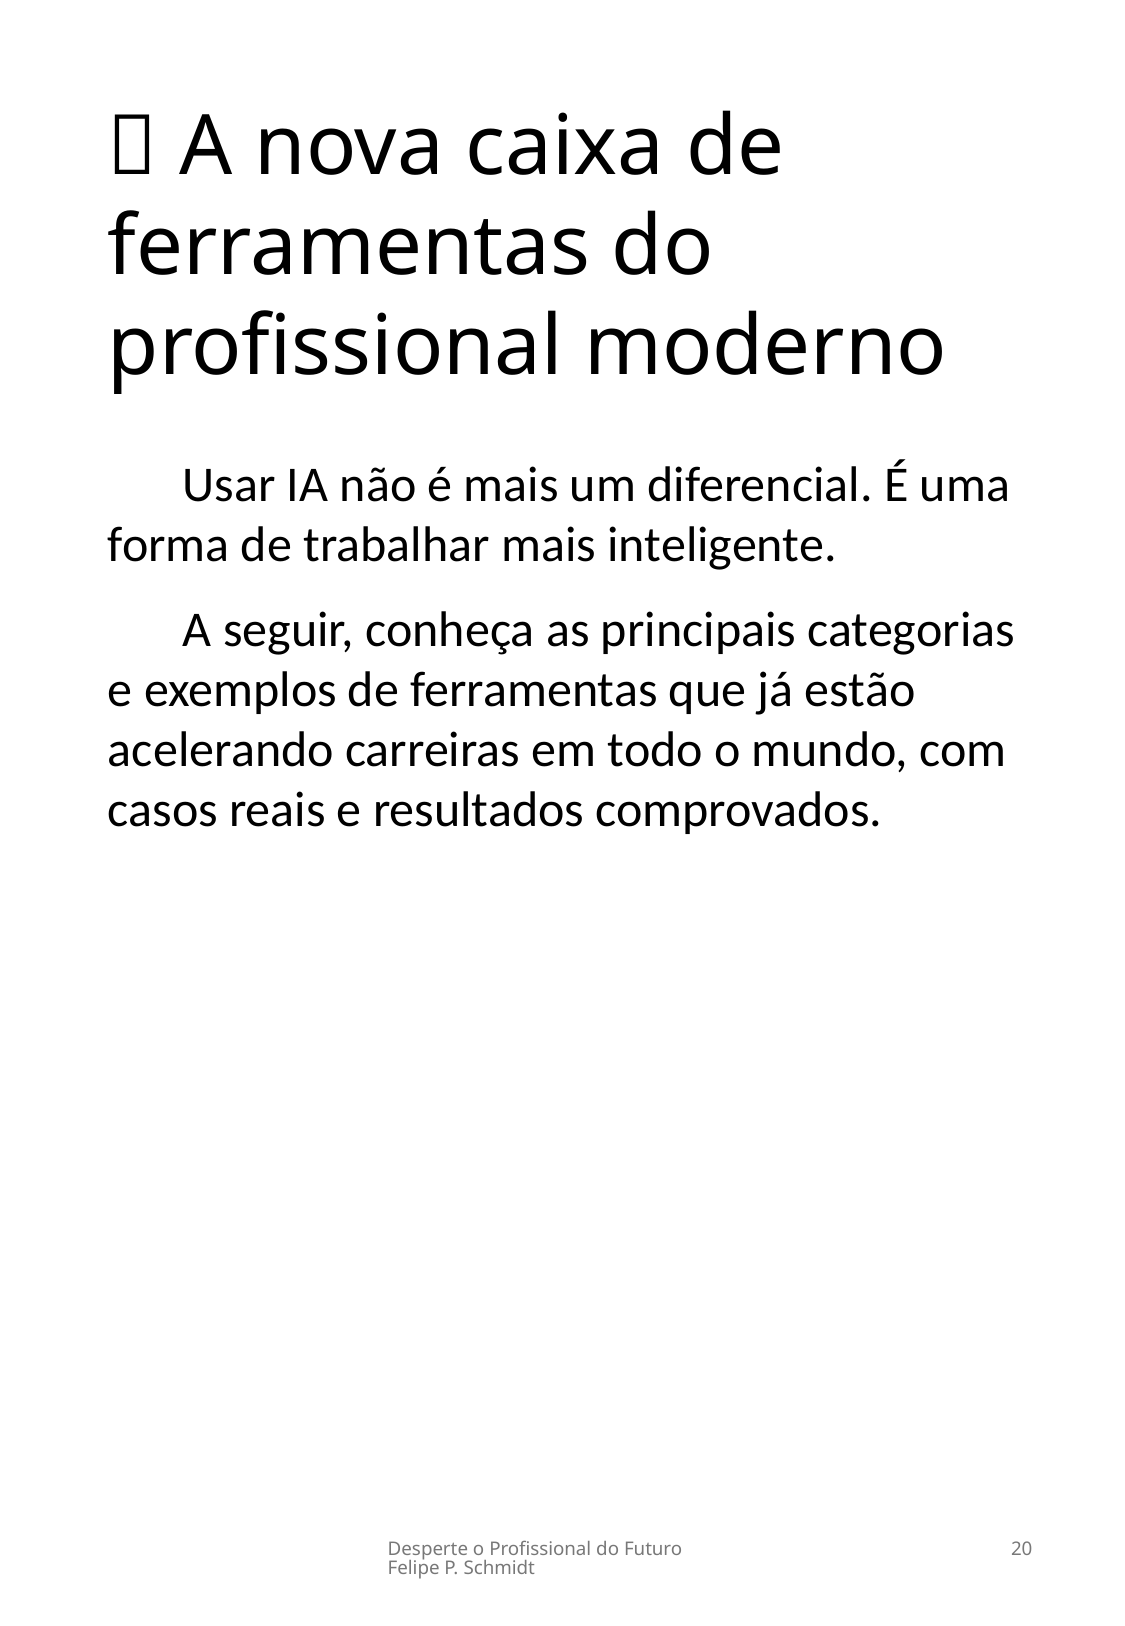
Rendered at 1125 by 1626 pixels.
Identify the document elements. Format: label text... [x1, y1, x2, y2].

slide_number 20 [794, 1506, 1048, 1593]
text_box 🚀 A nova caixa de ferramentas do profissional moderno [93, 83, 1032, 399]
footer Desperte o Profissional do Futuro Felipe P. Schmidt [372, 1506, 753, 1593]
text_box Usar IA não é mais um diferencial. É uma forma de trabalhar mais inteligente. A seguir, conheça as principais categorias e exemplos de ferramentas que já estão acelerando carreiras em todo o mundo, com casos reais e resultados comprovados. [93, 444, 1032, 844]
